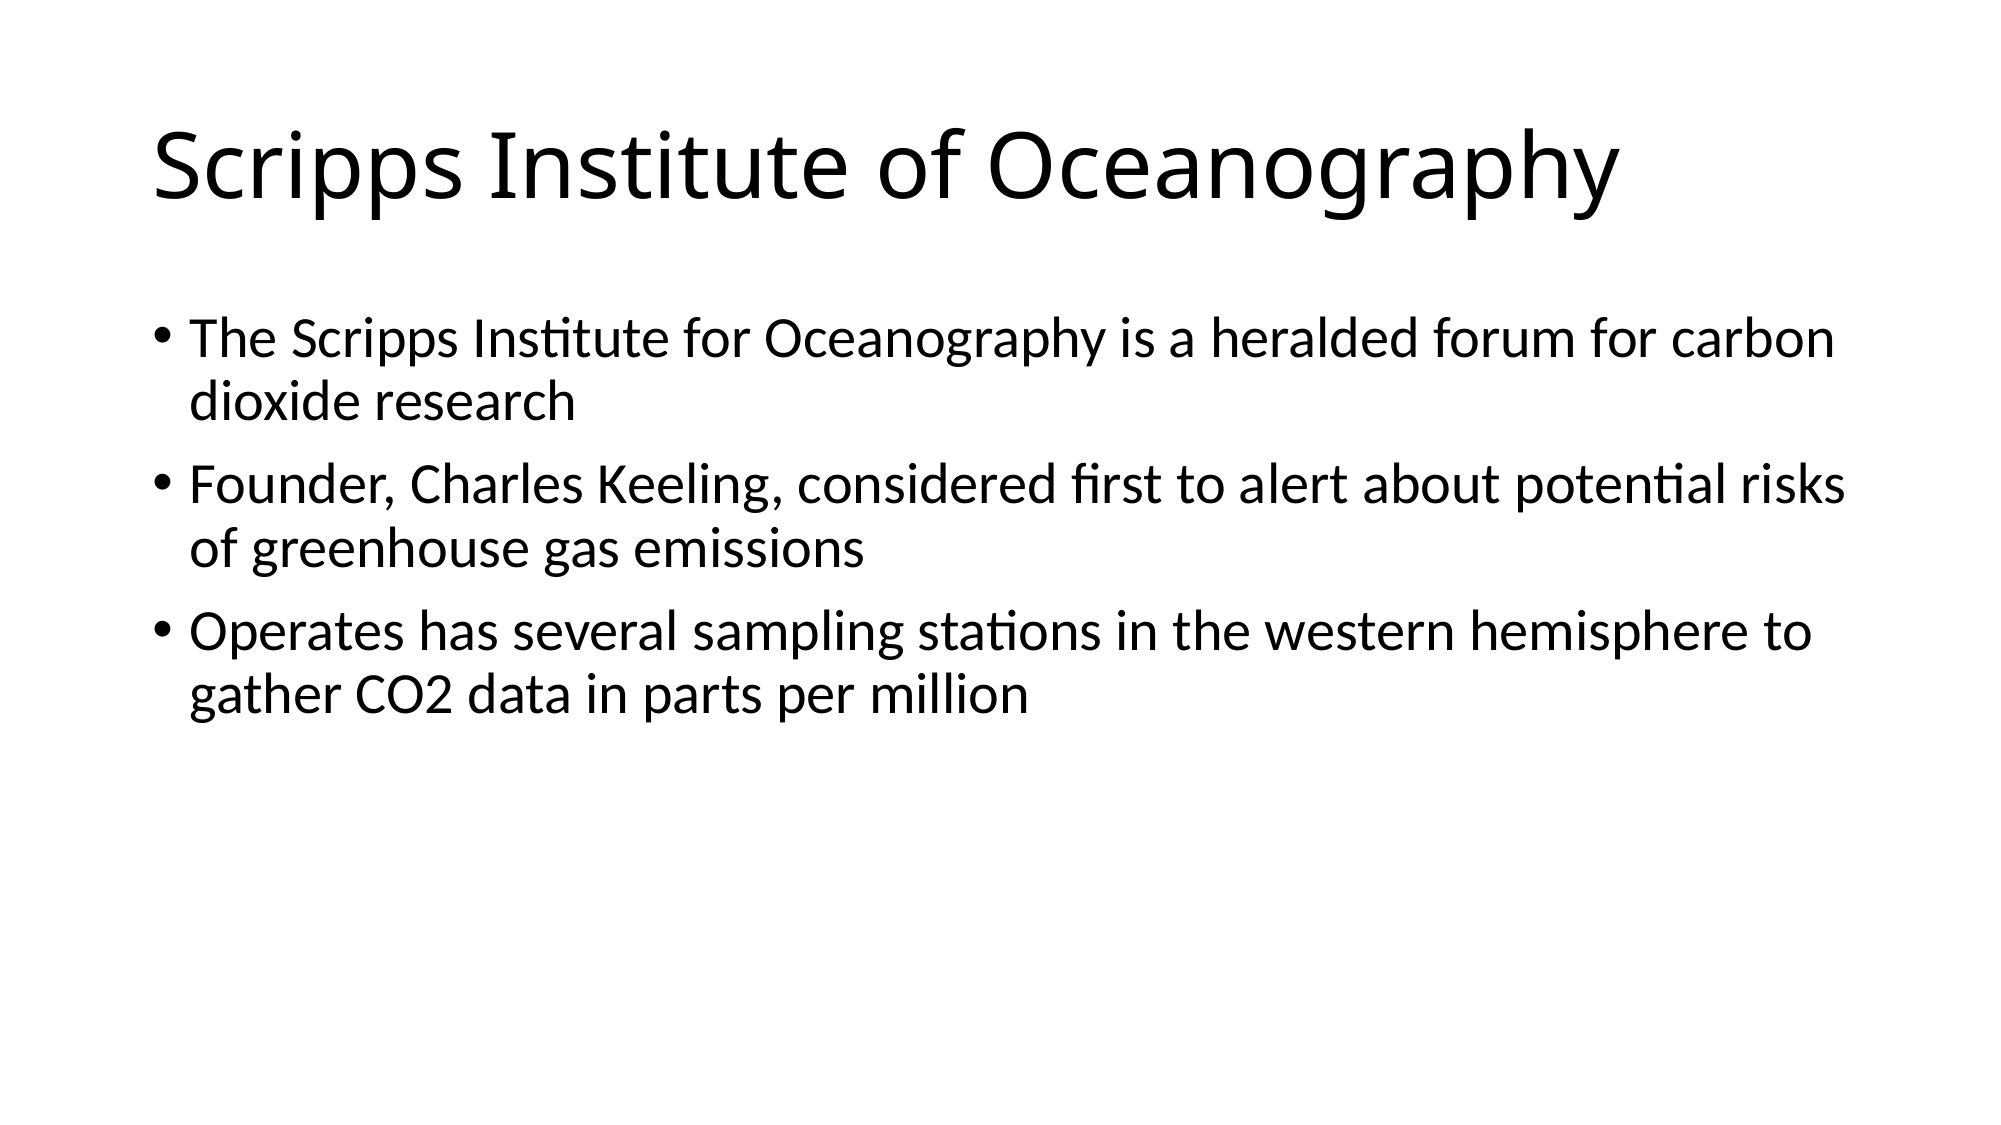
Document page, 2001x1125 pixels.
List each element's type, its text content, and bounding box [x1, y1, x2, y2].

title Scripps Institute of Oceanography [137, 59, 1863, 278]
list The Scripps Institute for Oceanography is a heralded forum for carbon dioxide research Founder, Charles Keeling, considered first to alert about potential risks of greenhouse gas emissions Operates has several sampling stations in the western hemisphere to gather CO2 data in parts per million [137, 299, 1863, 1014]
